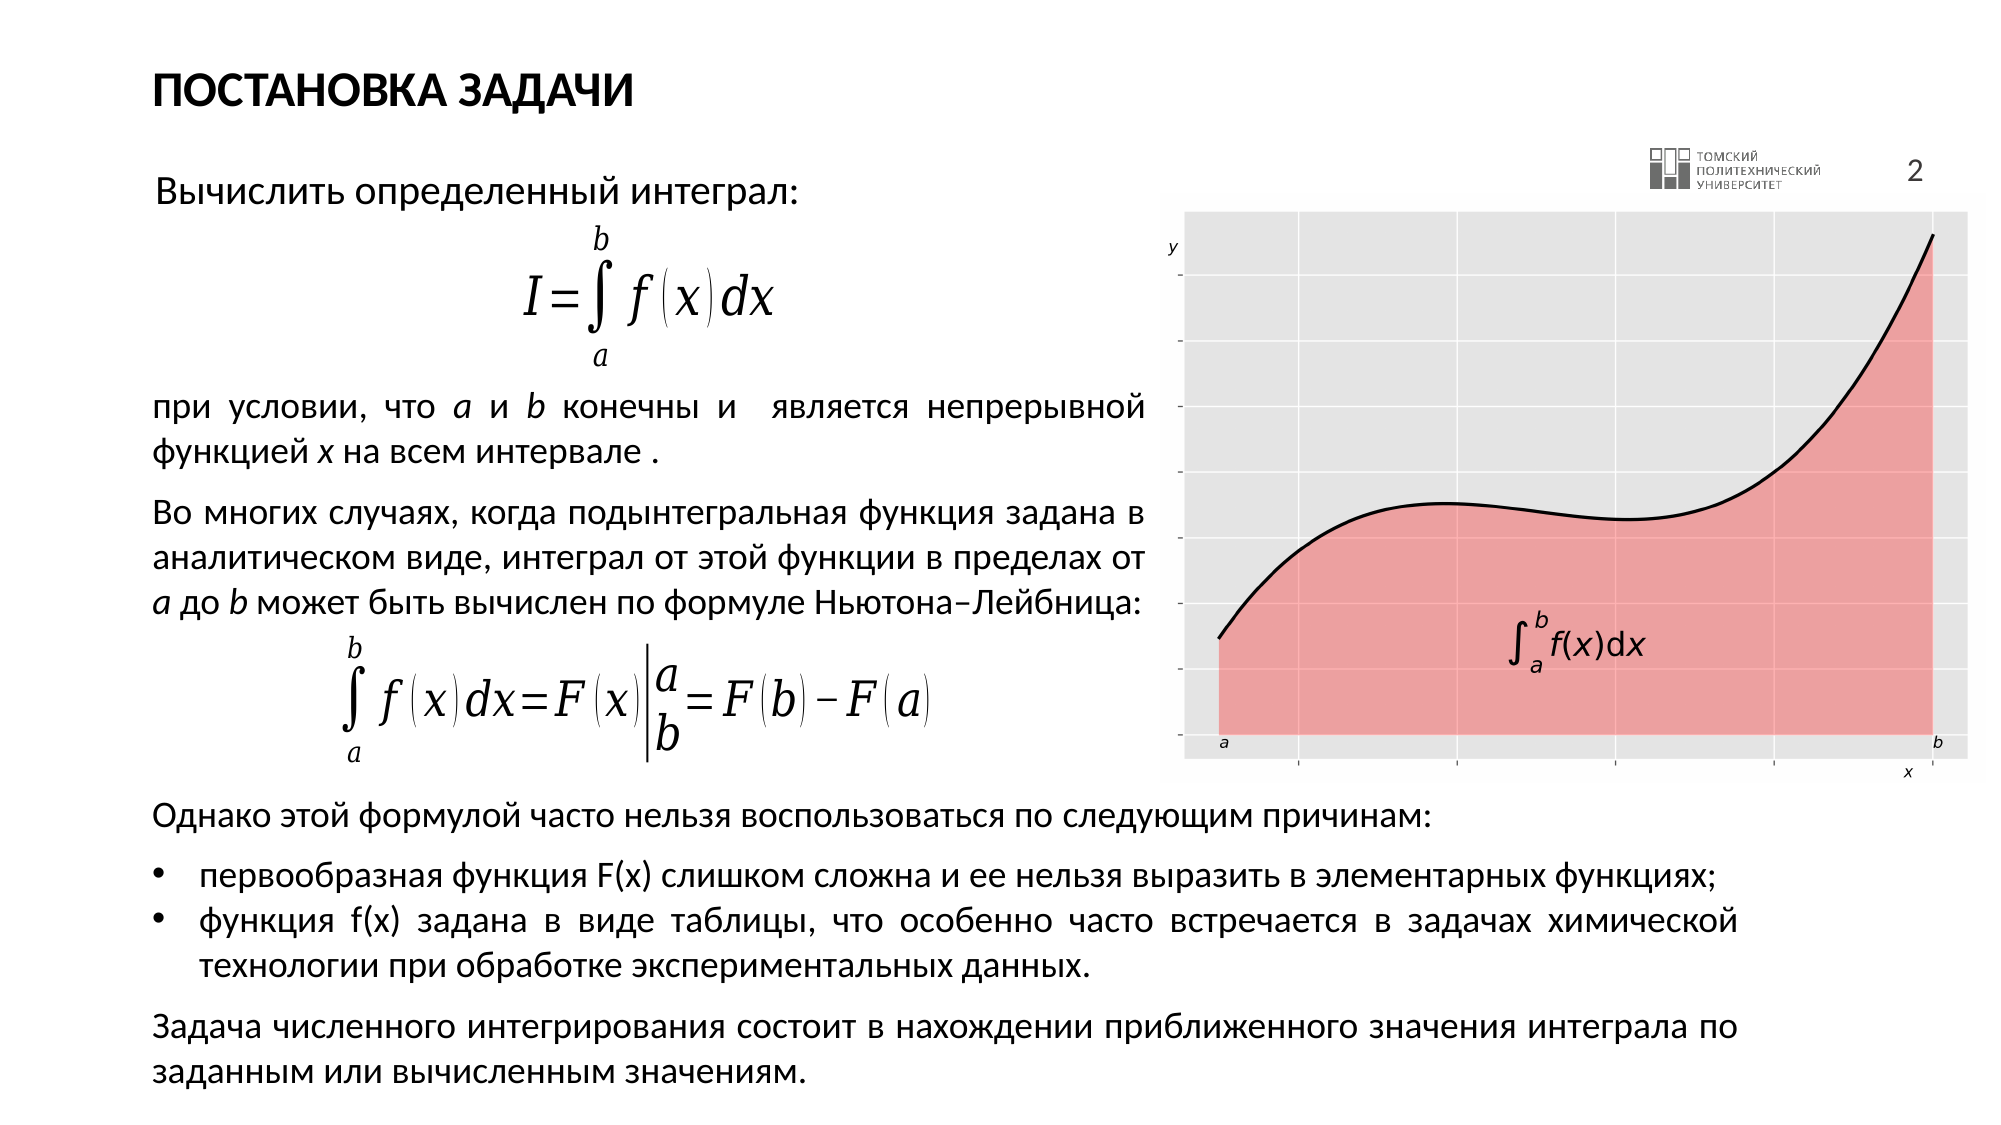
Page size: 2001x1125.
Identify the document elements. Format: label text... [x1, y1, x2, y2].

picture [1650, 148, 1820, 189]
text_box Задача численного интегрирования состоит в нахождении приближенного значения интеграла по заданным или вычисленным значениям. [137, 993, 1755, 1099]
text_box Однако этой формулой часто нельзя воспользоваться по следующим причинам: [137, 782, 1755, 842]
title ПОСТАНОВКА ЗАДАЧИ [137, 24, 1755, 156]
picture [1160, 193, 1986, 783]
text_box Во многих случаях, когда подынтегральная функция задана в аналитическом виде, интеграл от этой функции в пределах от а до b может быть вычислен по формуле Ньютона–Лейбница: [137, 479, 1160, 630]
text_box Вычислить определенный интеграл: [140, 155, 816, 221]
text_box первообразная функция F(x) слишком сложна и ее нельзя выразить в элементарных функциях; функция f(x) задана в виде таблицы, что особенно часто встречается в задачах химической технологии при обработке экспериментальных данных. [137, 842, 1755, 993]
